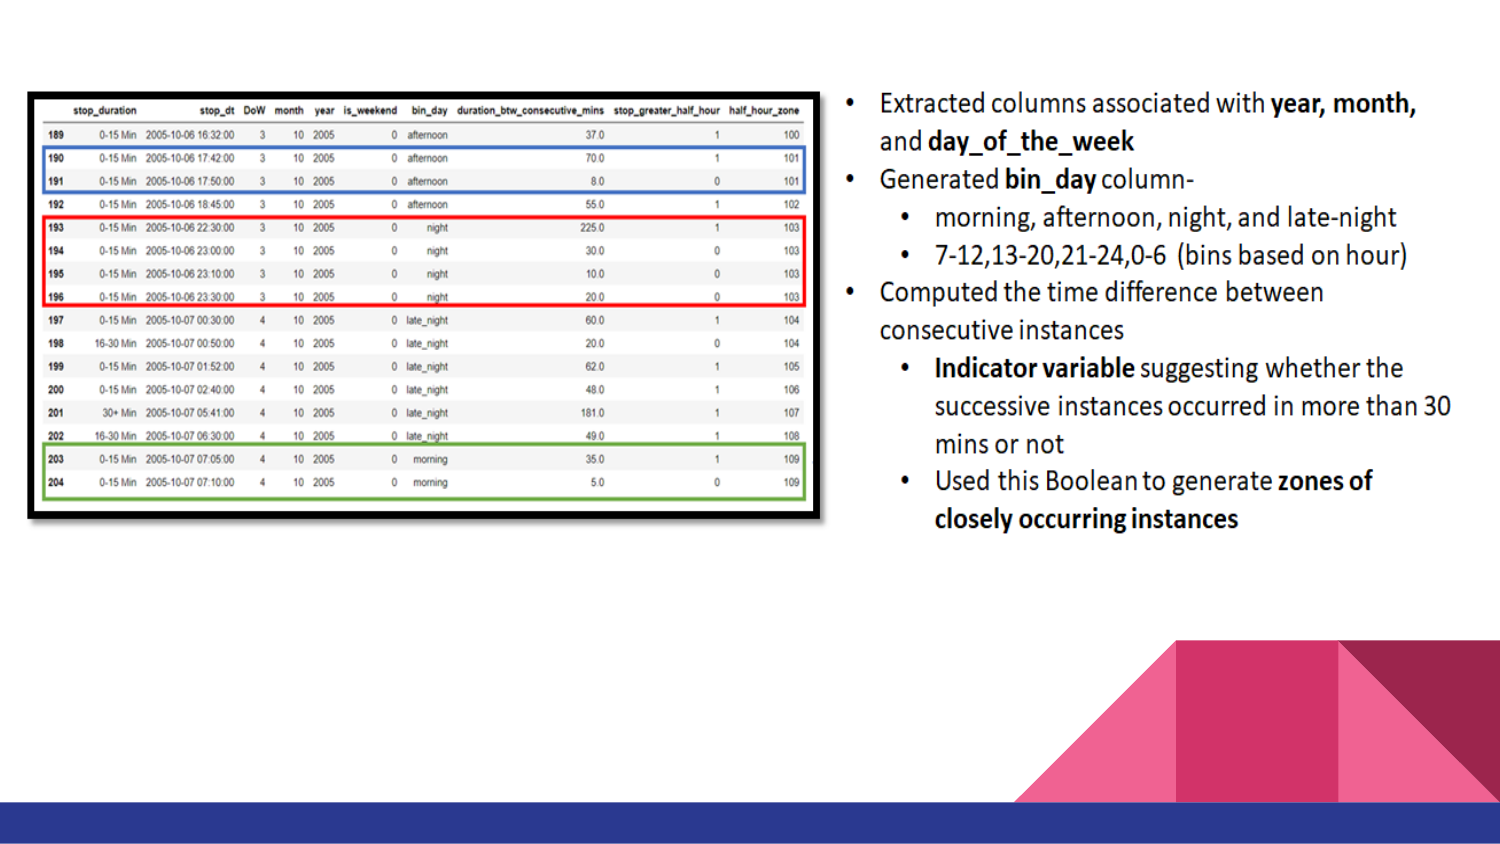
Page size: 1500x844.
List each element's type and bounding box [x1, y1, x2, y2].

picture [24, 71, 1476, 625]
